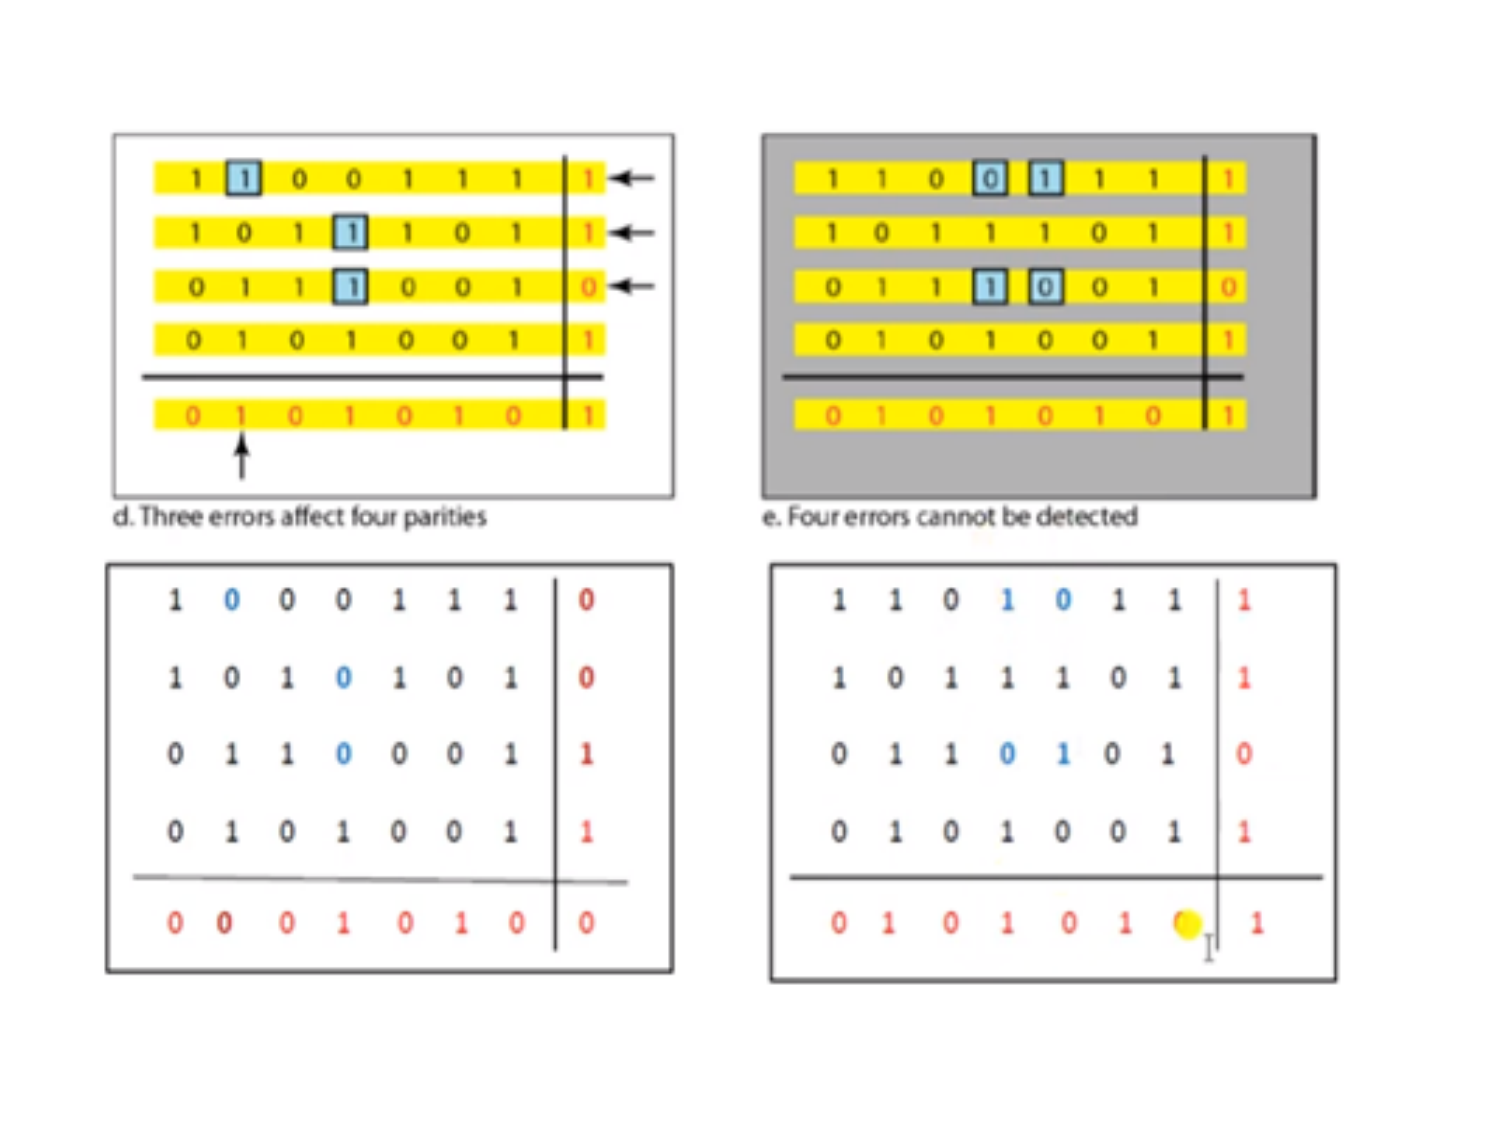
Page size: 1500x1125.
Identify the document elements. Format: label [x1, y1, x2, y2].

picture [74, 87, 1363, 1013]
